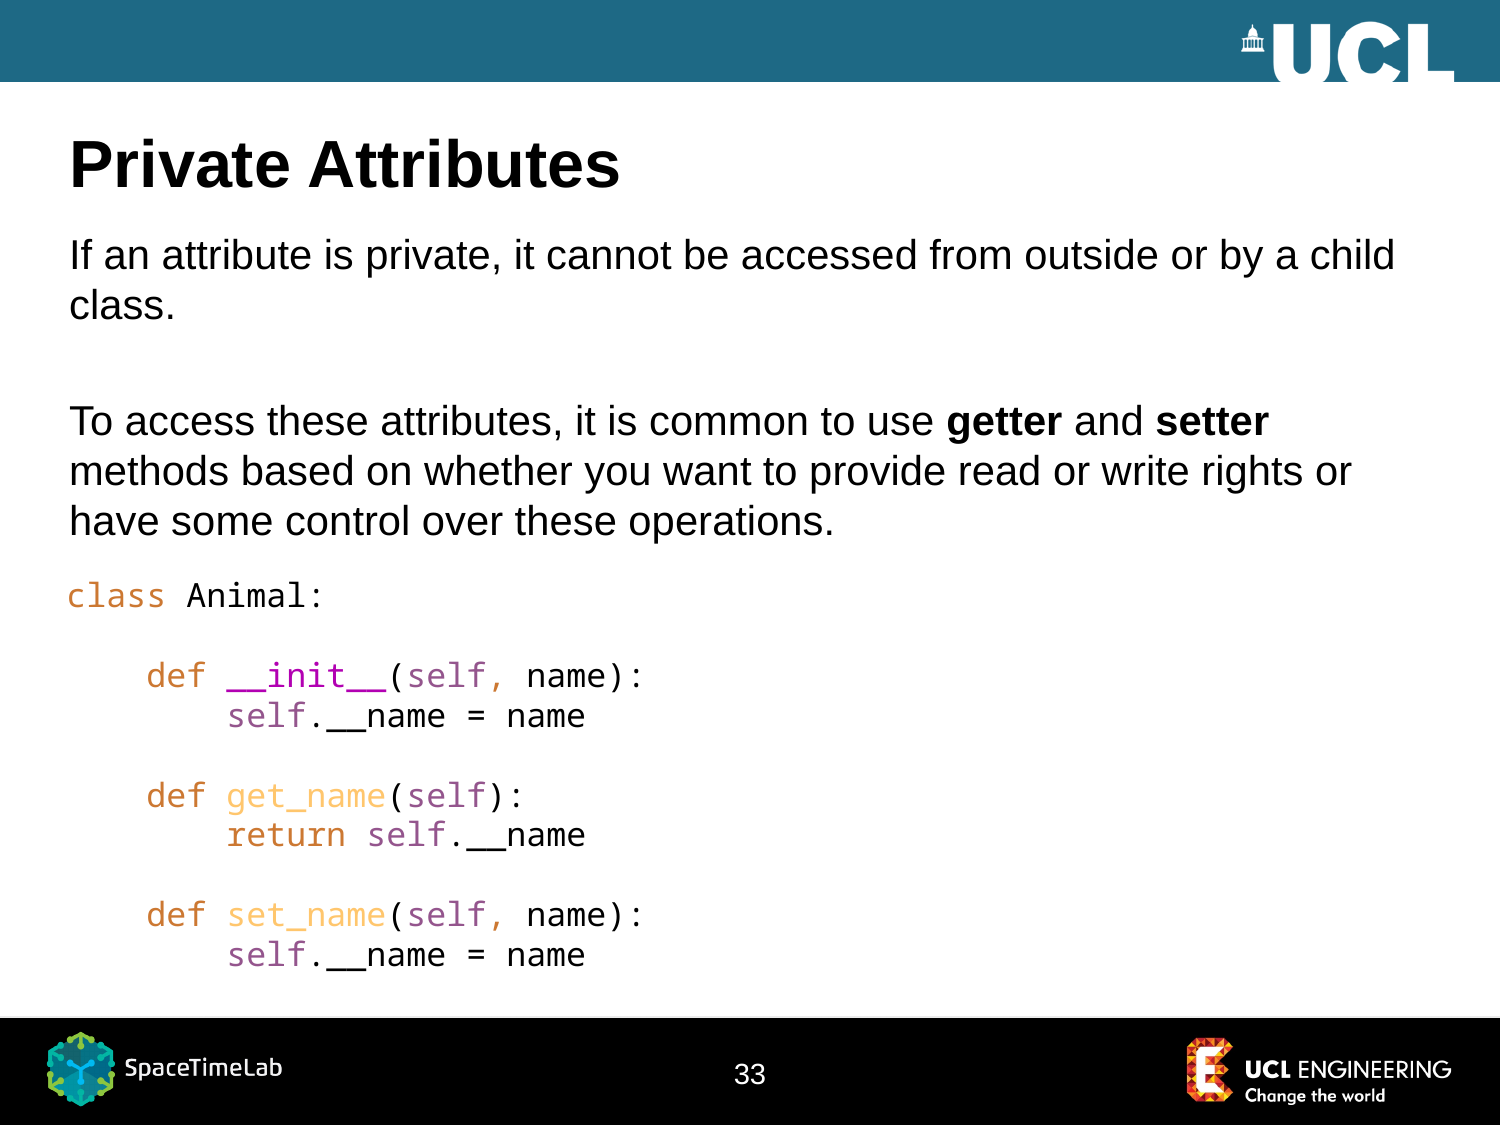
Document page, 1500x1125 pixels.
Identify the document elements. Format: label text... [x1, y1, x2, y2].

title Private Attributes [54, 113, 1447, 197]
list If an attribute is private, it cannot be accessed from outside or by a child class. To access these attributes, it is common to use getter and setter methods based on whether you want to provide read or write rights or have some control over these operations. [54, 219, 1447, 988]
text_box class Animal: def __init__(self, name): self.__name = name def get_name(self): return self.__name def set_name(self, name): self.__name = name [51, 566, 1445, 981]
picture [0, 990, 1500, 1125]
footer 33 [496, 1042, 1004, 1103]
